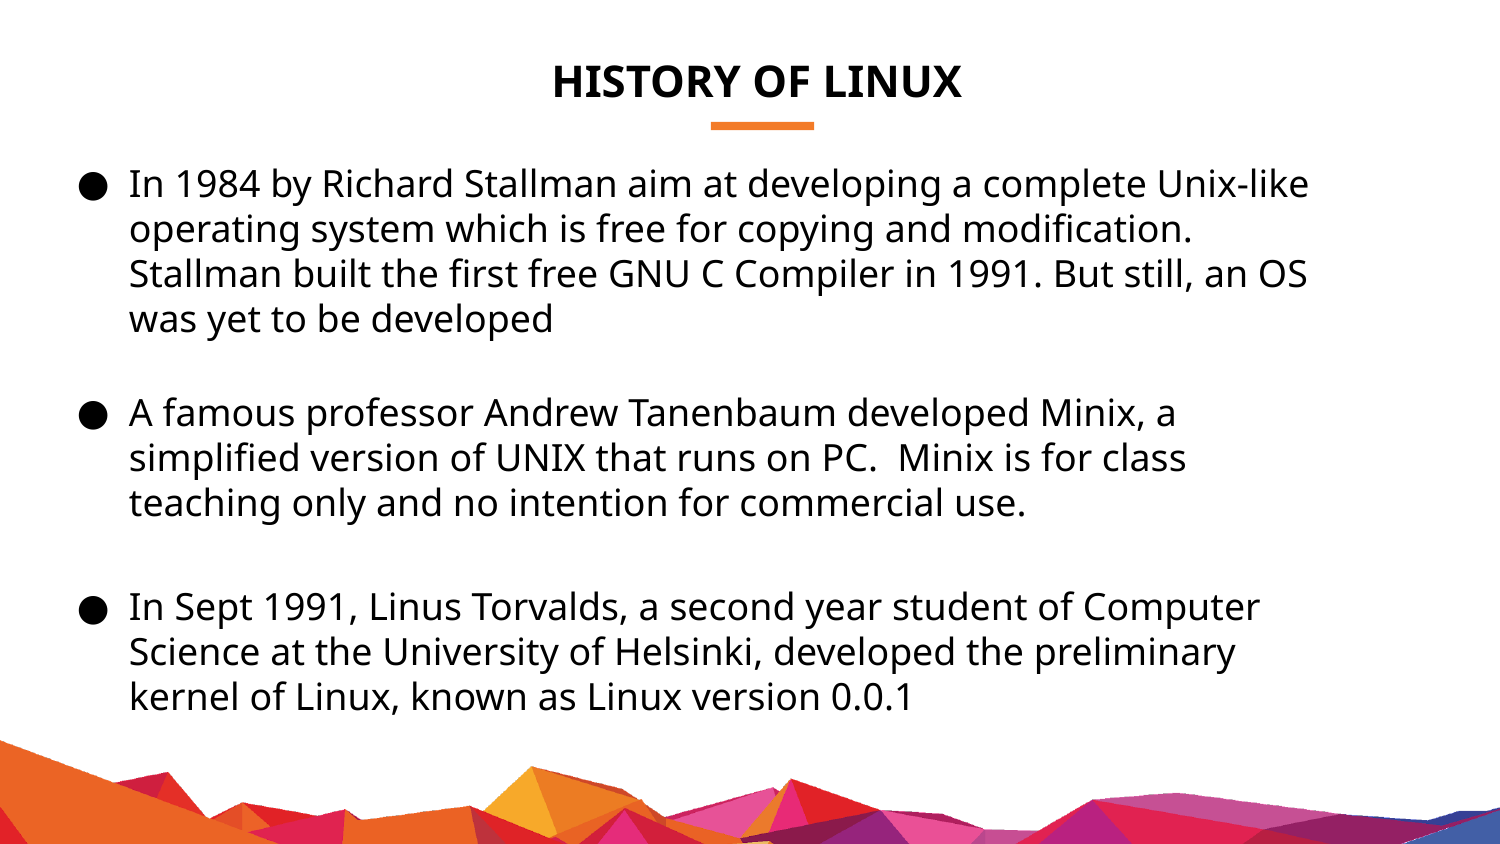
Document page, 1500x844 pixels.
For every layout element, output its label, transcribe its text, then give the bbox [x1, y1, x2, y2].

list A famous professor Andrew Tanenbaum developed Minix, a simplified version of UNIX that runs on PC. Minix is for class teaching only and no intention for commercial use. [38, 373, 1343, 826]
title HISTORY OF LINUX [94, 39, 1431, 110]
picture [0, 740, 1500, 844]
list In 1984 by Richard Stallman aim at developing a complete Unix-like operating system which is free for copying and modification. Stallman built the first free GNU C Compiler in 1991. But still, an OS was yet to be developed [38, 144, 1343, 350]
